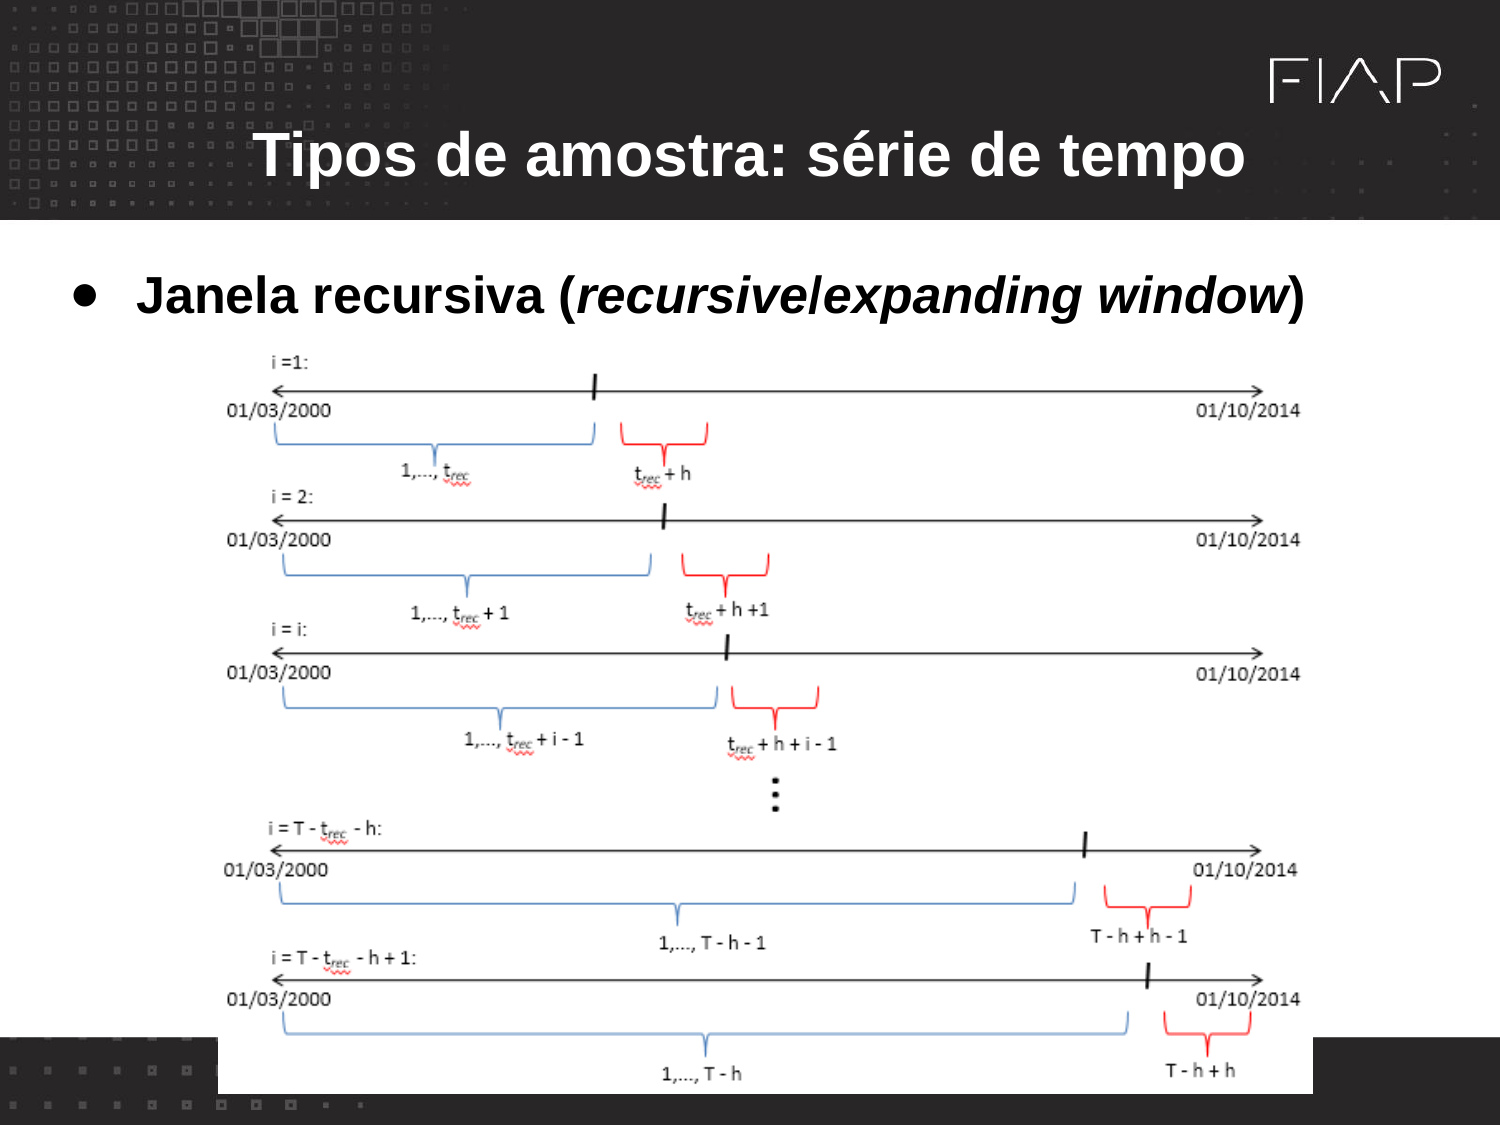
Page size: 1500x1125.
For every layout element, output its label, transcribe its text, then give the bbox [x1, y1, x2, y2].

picture [0, 341, 1500, 1125]
picture [0, 0, 1500, 804]
text_box Tipos de amostra: série de tempo [74, 57, 1425, 246]
text_box Janela recursiva (recursive/expanding window) [46, 174, 1397, 917]
